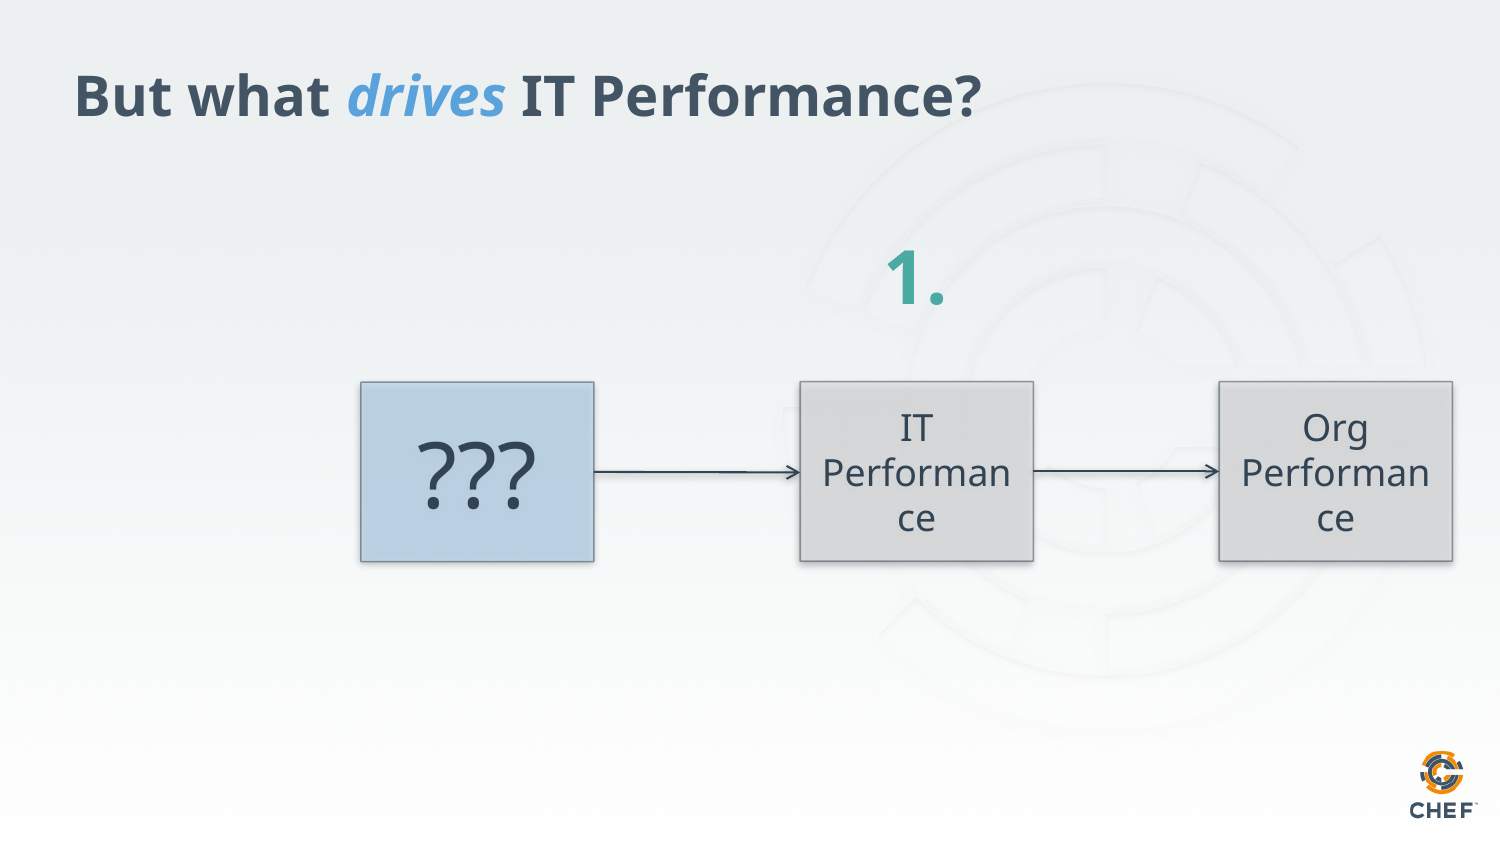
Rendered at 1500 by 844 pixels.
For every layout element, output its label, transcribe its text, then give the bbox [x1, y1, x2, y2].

text_box ??? [360, 381, 595, 562]
text_box 1. [884, 229, 949, 320]
picture [0, 0, 1500, 844]
title But what drives IT Performance? [62, 56, 1438, 142]
text_box Org Performance [1218, 381, 1453, 562]
text_box IT Performance [799, 381, 1034, 562]
